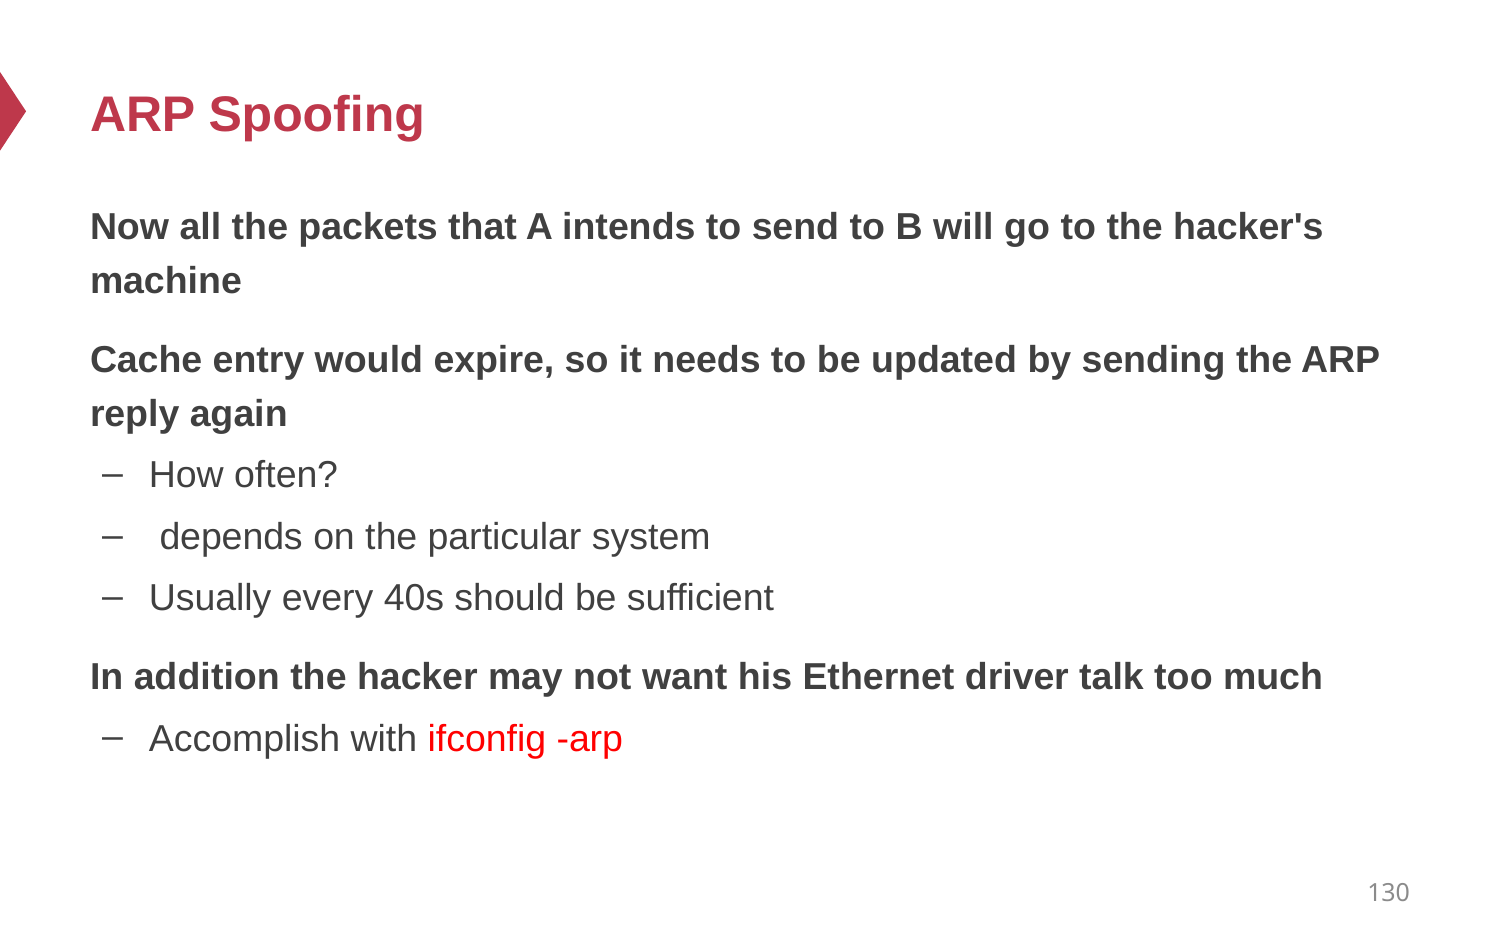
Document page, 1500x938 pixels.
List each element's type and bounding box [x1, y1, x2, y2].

list [75, 185, 1425, 804]
title [75, 37, 1425, 185]
slide_number [1074, 868, 1425, 919]
